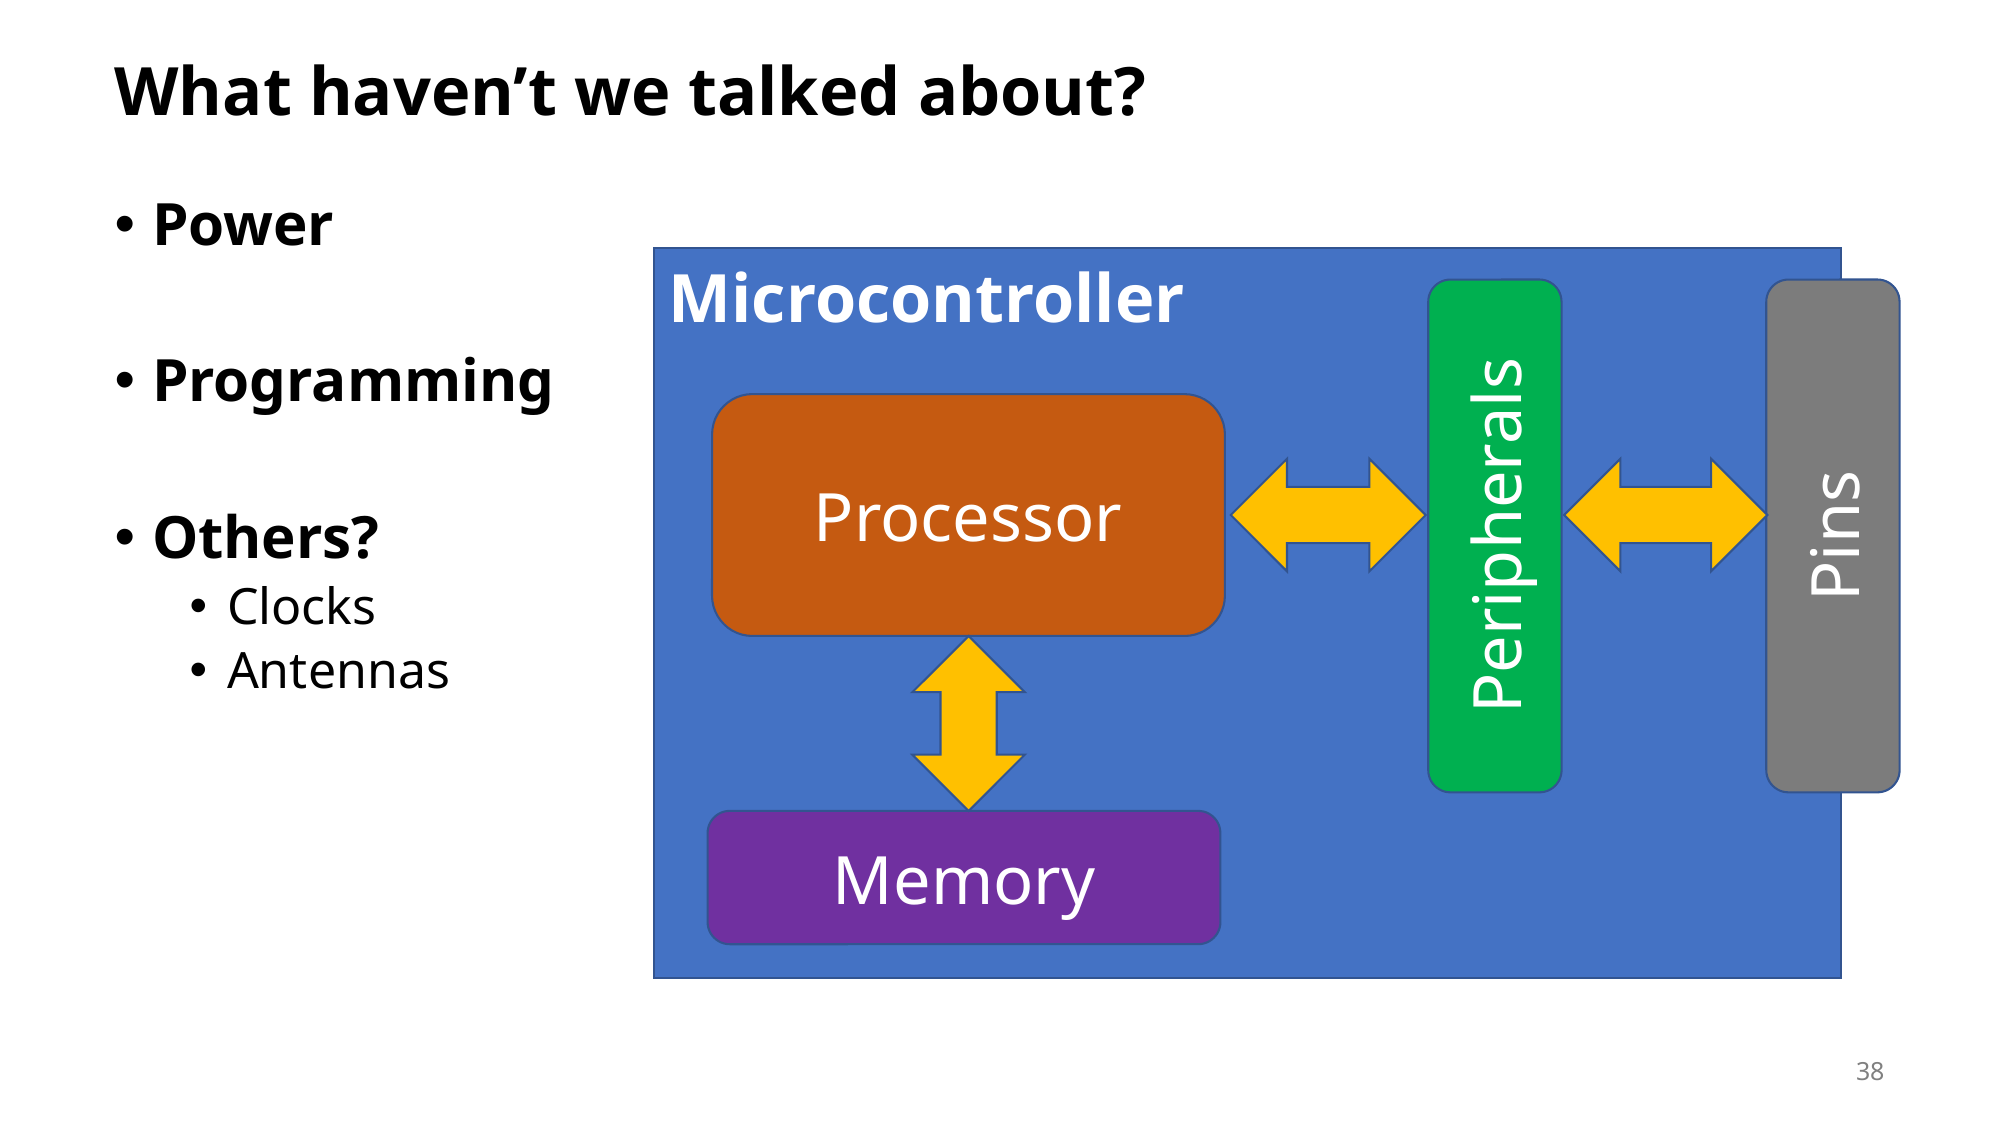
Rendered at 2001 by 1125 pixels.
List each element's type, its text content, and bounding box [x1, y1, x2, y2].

text_box [1562, 456, 1769, 574]
title What haven’t we talked about? [99, 37, 1900, 150]
text_box Peripherals [1427, 278, 1563, 794]
text_box Microcontroller [653, 247, 1842, 979]
text_box Pins [1765, 278, 1901, 794]
text_box [909, 634, 1028, 813]
text_box Memory [706, 809, 1222, 946]
slide_number 38 [1749, 1042, 1900, 1103]
list Power Programming Others? Clocks Antennas [99, 187, 634, 1013]
text_box [1229, 456, 1428, 574]
text_box Processor [710, 393, 1226, 637]
